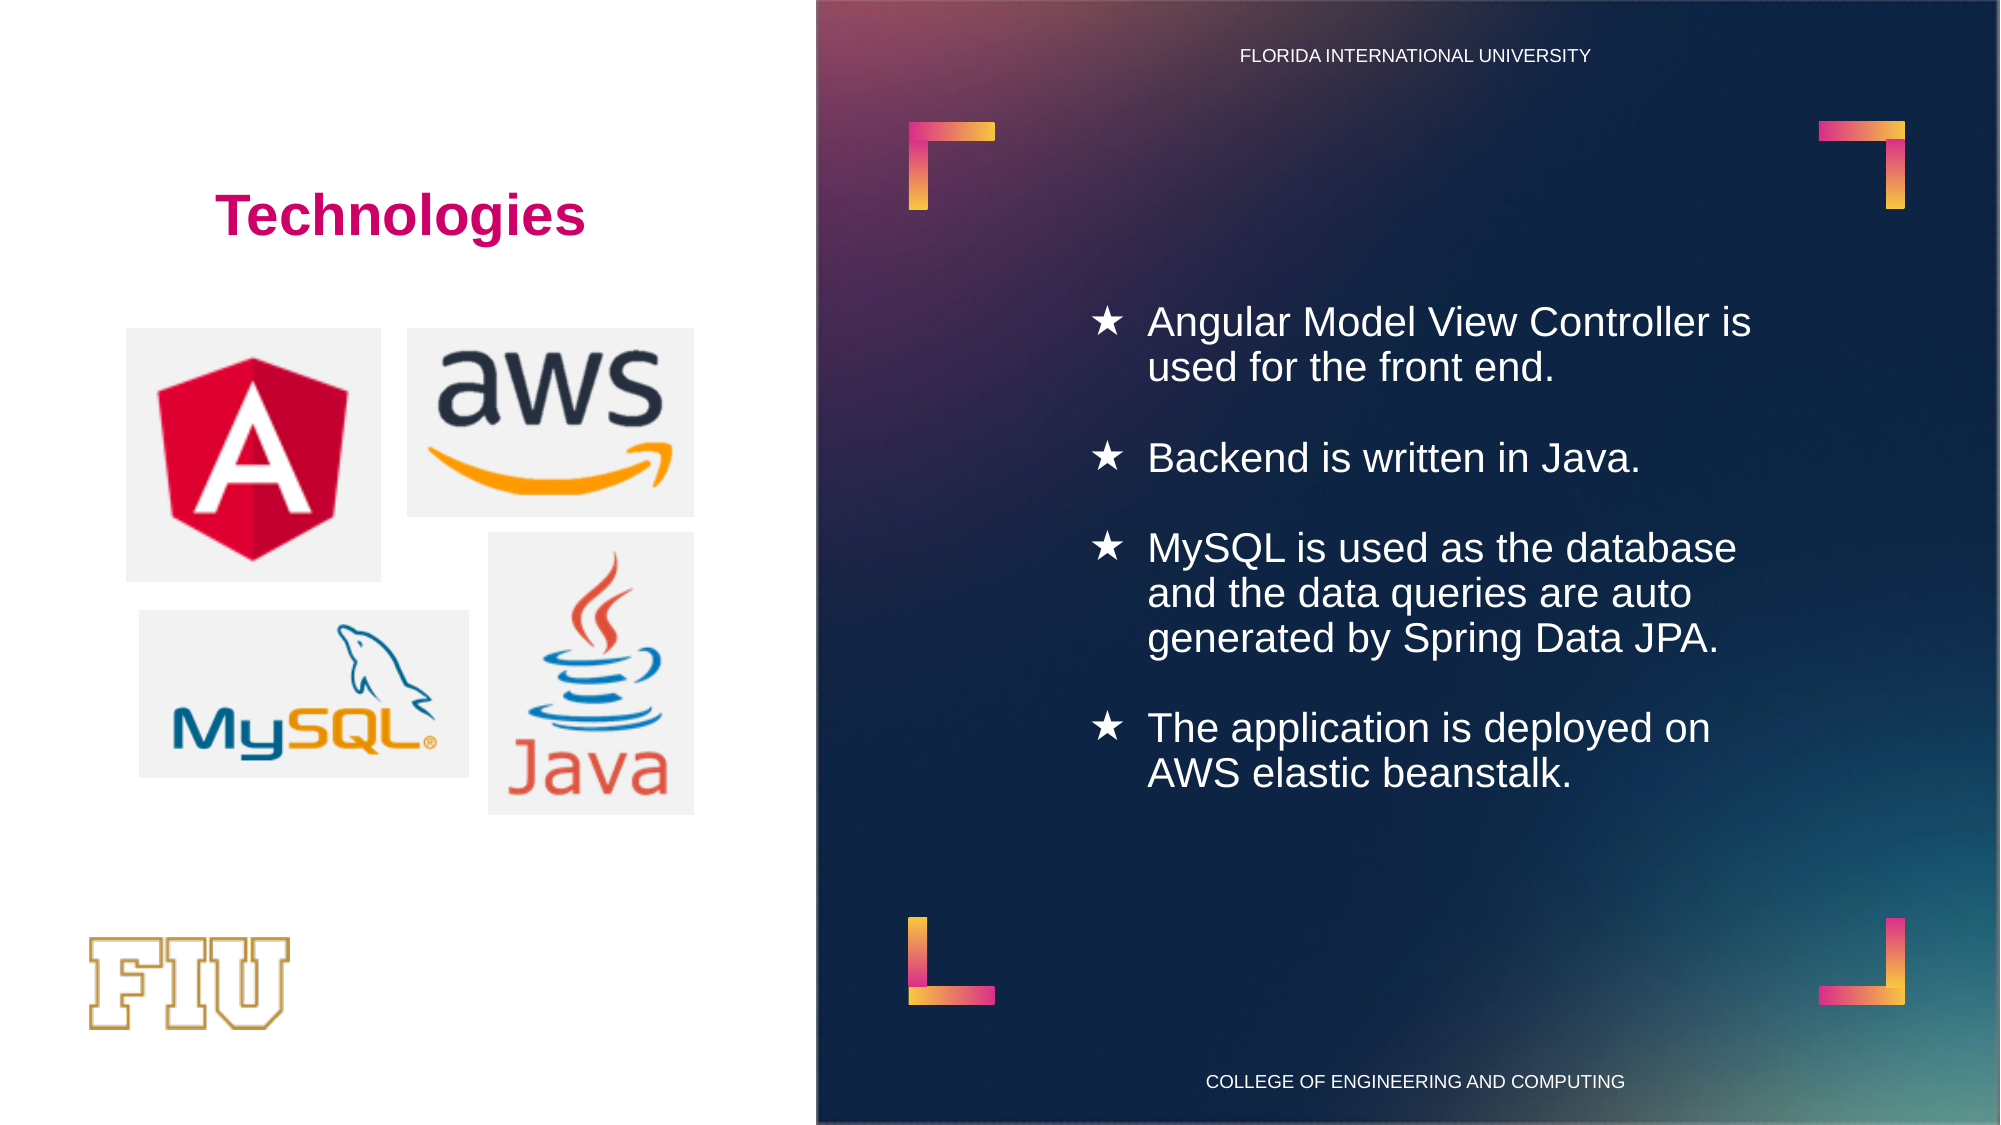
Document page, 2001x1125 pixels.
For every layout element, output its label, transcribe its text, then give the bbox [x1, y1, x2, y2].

picture [89, 937, 290, 1030]
list Angular Model View Controller is used for the front end. Backend is written in Java. MySQL is used as the database and the data queries are auto generated by Spring Data JPA. The application is deployed on AWS elastic beanstalk. [1057, 293, 1808, 832]
picture [816, 0, 2000, 1125]
picture [126, 328, 381, 583]
picture [139, 610, 469, 778]
picture [488, 532, 694, 816]
picture [407, 328, 694, 517]
title Technologies [89, 170, 714, 263]
